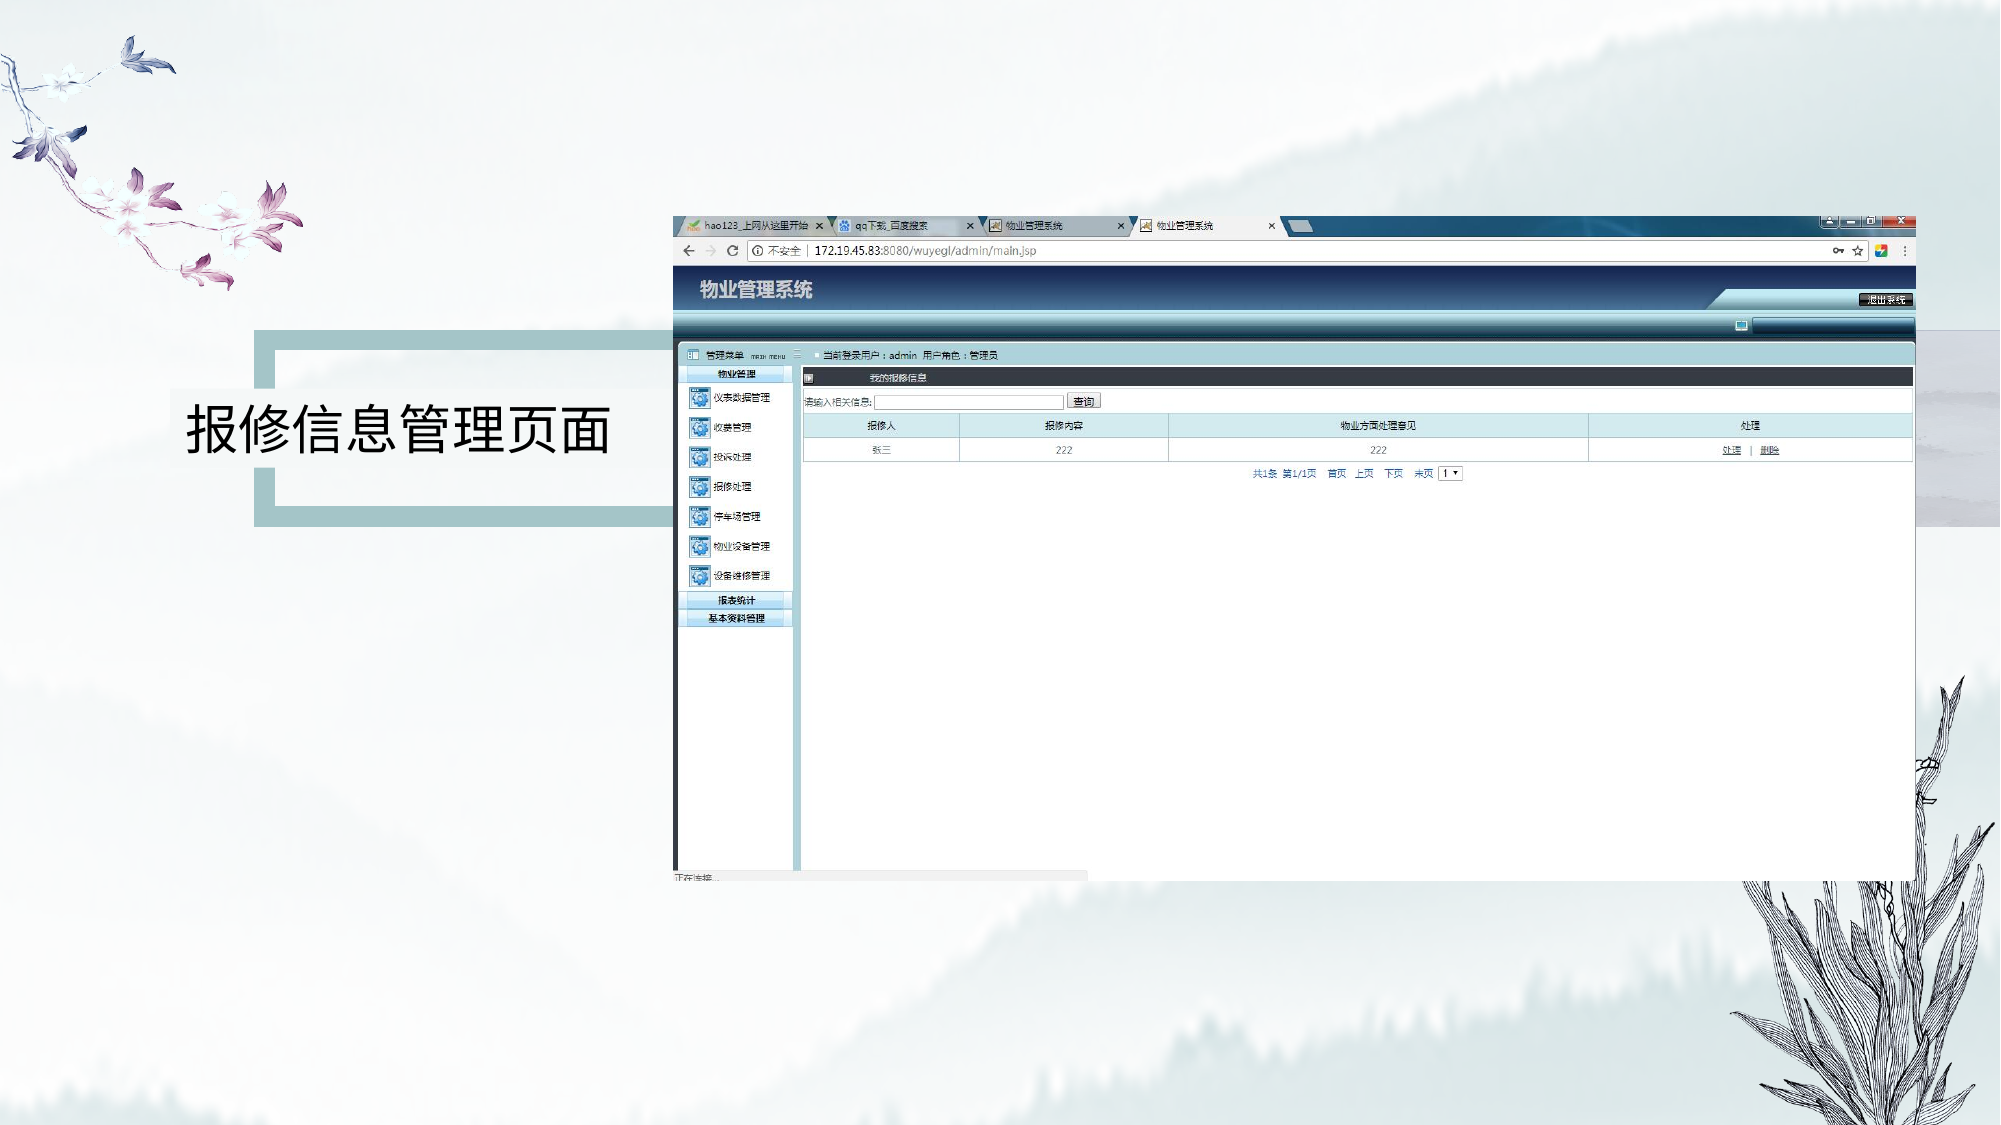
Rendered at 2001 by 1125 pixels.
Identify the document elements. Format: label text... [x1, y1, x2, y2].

text_box [264, 339, 673, 388]
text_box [1916, 330, 2000, 528]
picture [0, 0, 2000, 1125]
text_box [264, 468, 673, 517]
text_box 报修信息管理页面 [170, 388, 673, 468]
